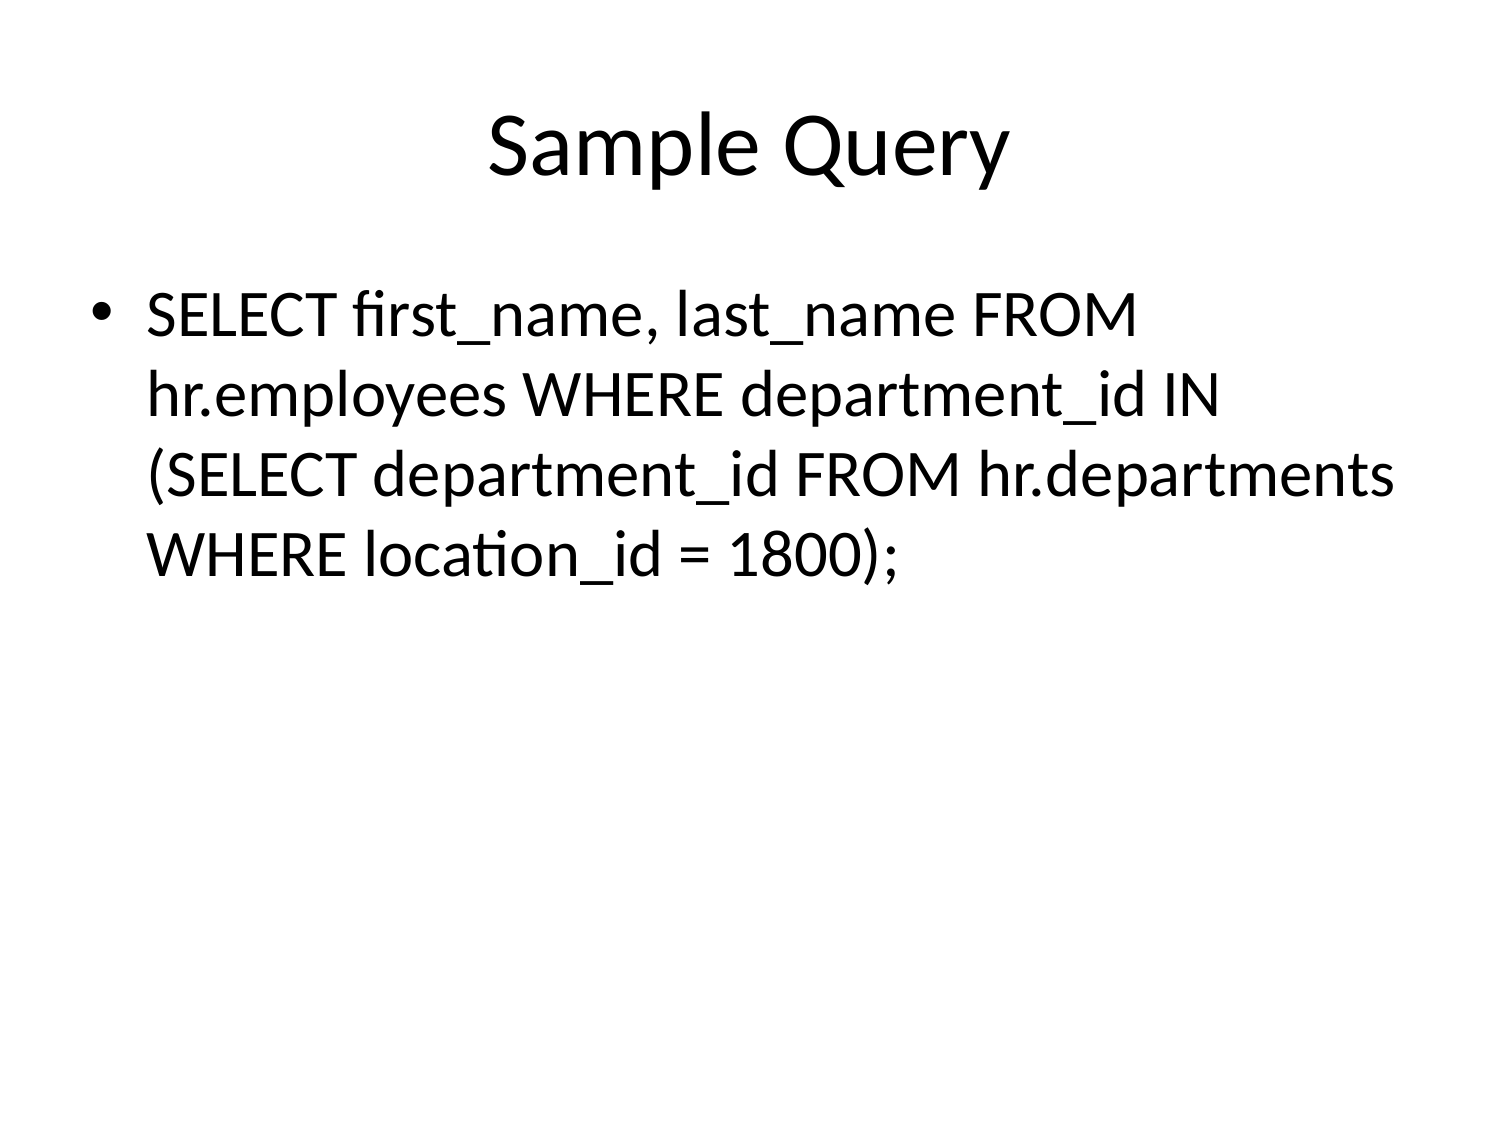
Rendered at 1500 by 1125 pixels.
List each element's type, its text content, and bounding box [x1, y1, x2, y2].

title Sample Query [75, 45, 1425, 233]
list SELECT first_name, last_name FROM hr.employees WHERE department_id IN (SELECT department_id FROM hr.departments WHERE location_id = 1800); [75, 262, 1425, 1005]
